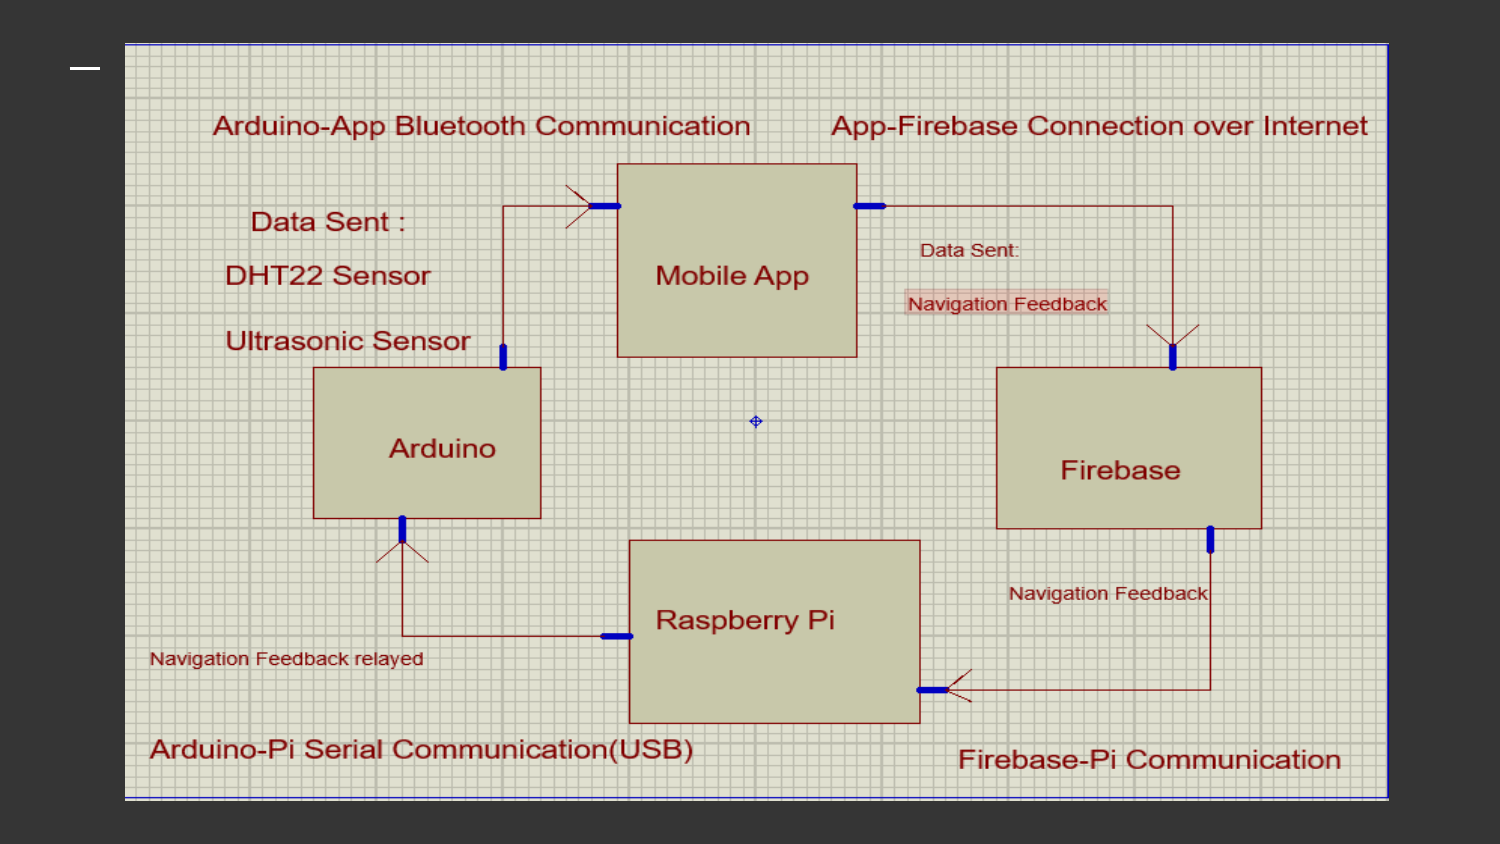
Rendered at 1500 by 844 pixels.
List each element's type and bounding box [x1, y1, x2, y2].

picture [125, 43, 1389, 801]
